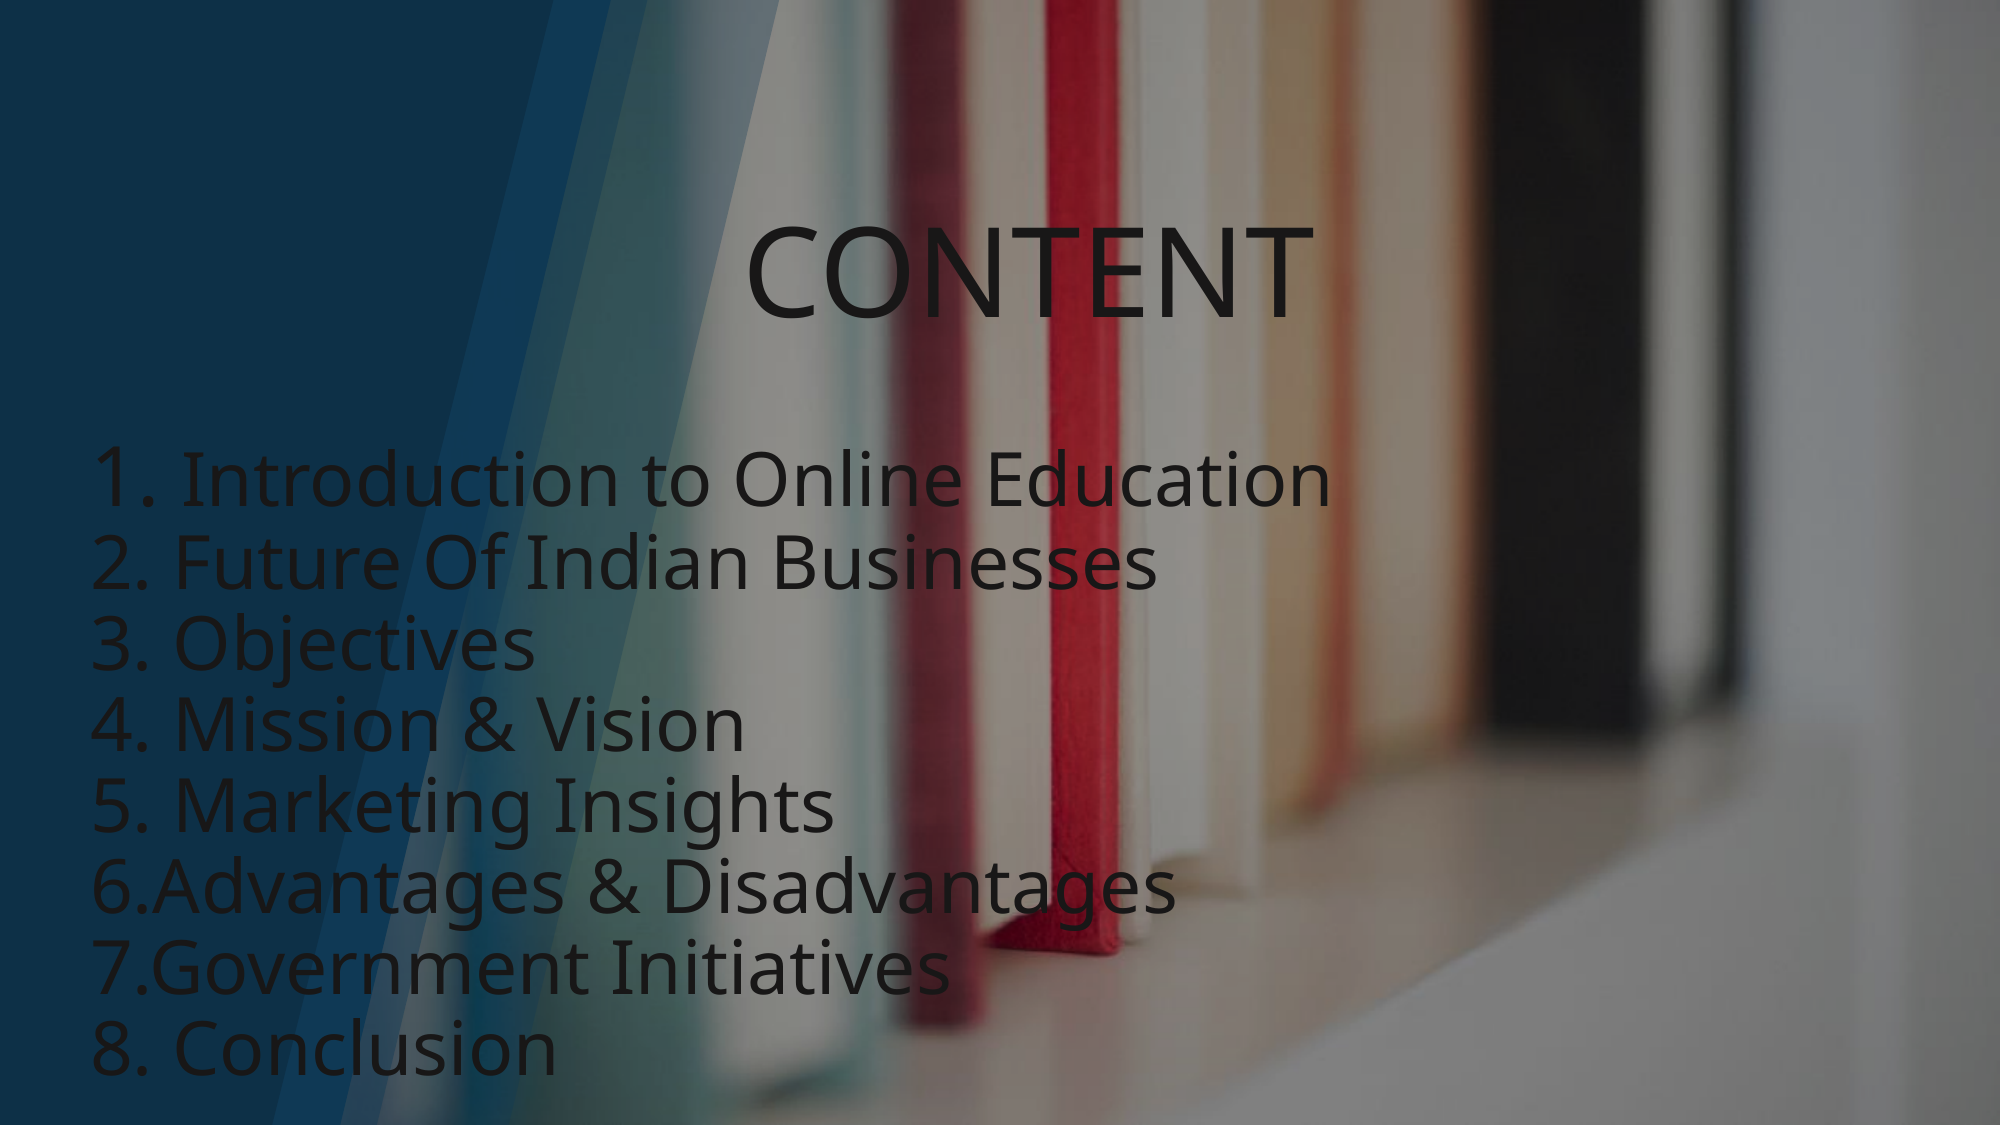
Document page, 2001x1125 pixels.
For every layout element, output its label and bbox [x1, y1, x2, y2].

text_box [0, 0, 780, 1125]
picture [780, 0, 2000, 1125]
